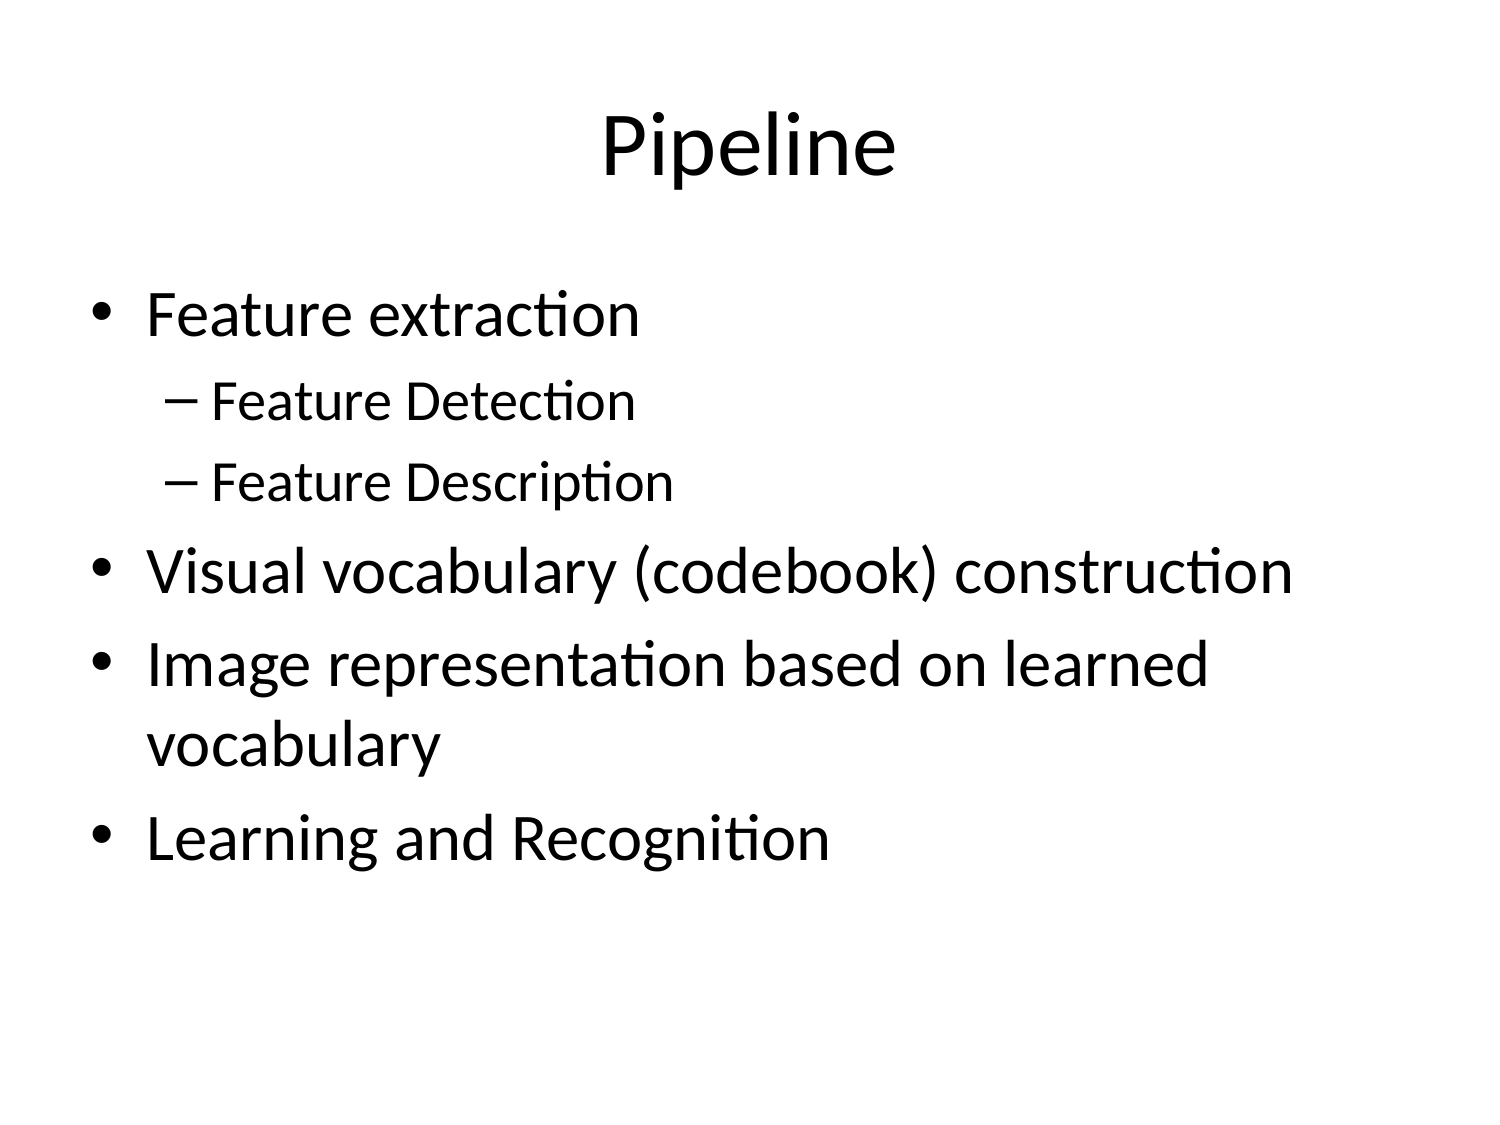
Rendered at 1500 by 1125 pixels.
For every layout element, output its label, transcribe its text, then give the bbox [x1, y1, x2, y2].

list Feature extraction Feature Detection Feature Description Visual vocabulary (codebook) construction Image representation based on learned vocabulary Learning and Recognition [75, 262, 1425, 1005]
title Pipeline [75, 45, 1425, 233]
